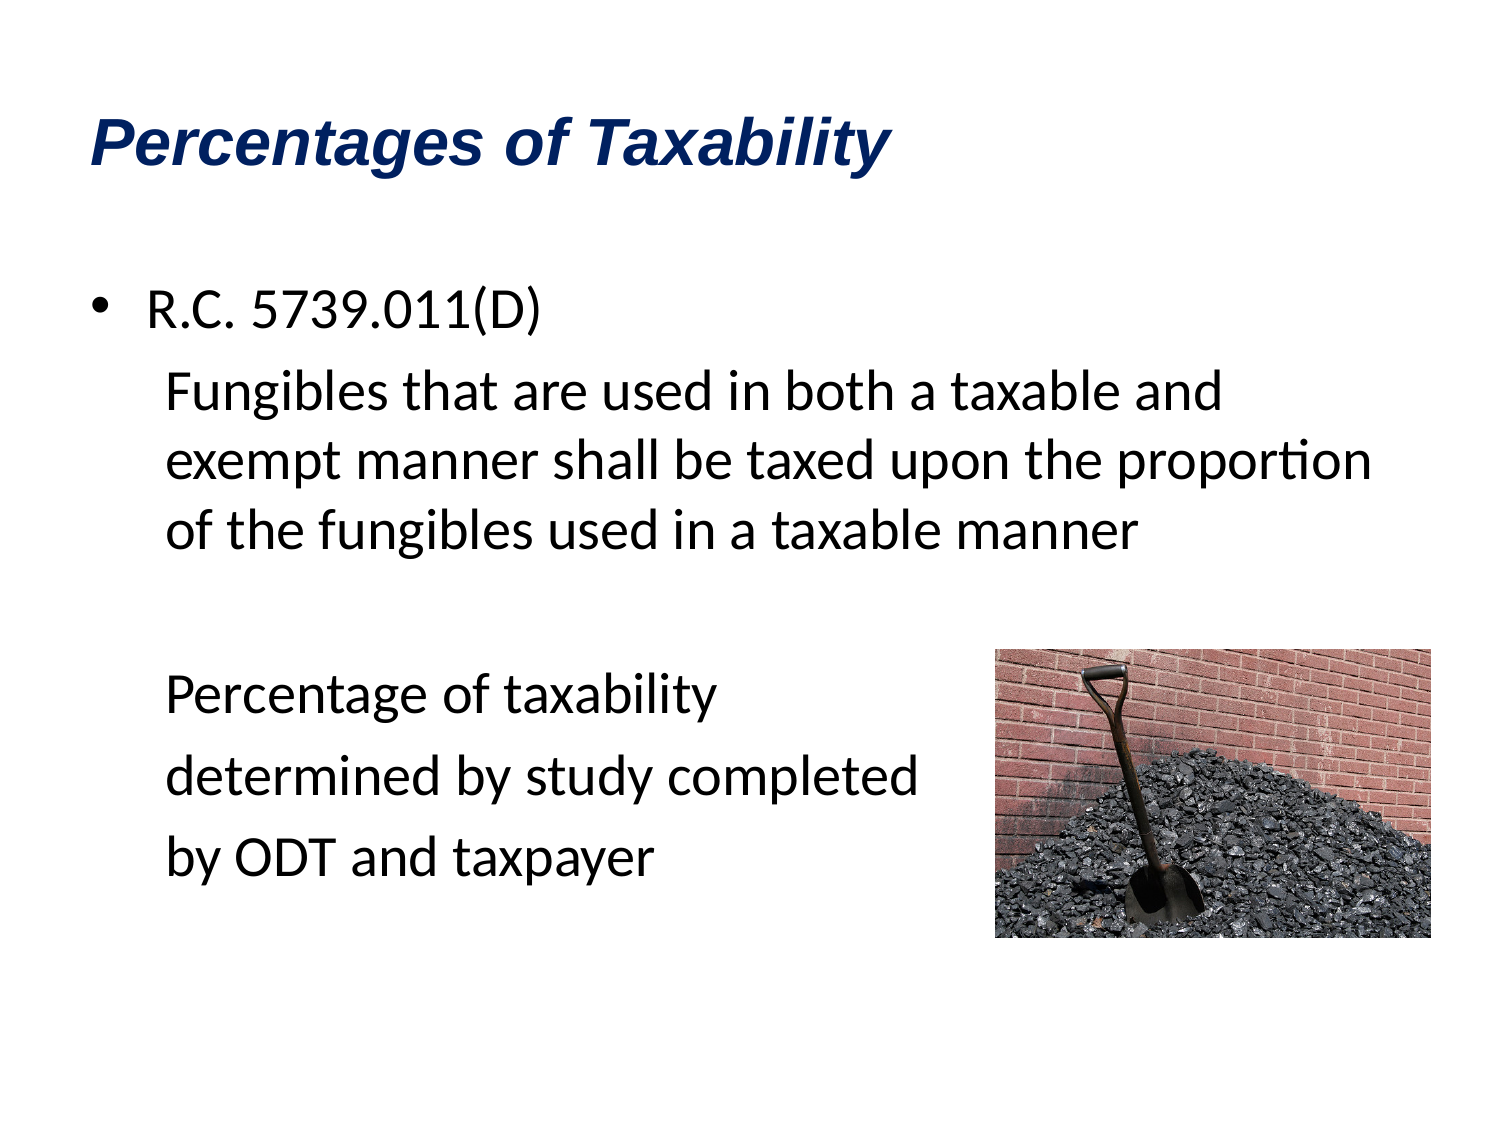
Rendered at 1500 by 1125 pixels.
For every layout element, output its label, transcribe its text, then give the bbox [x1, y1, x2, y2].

list R.C. 5739.011(D) Fungibles that are used in both a taxable and exempt manner shall be taxed upon the proportion of the fungibles used in a taxable manner Percentage of taxability determined by study completed by ODT and taxpayer [75, 262, 1425, 1005]
title Percentages of Taxability [75, 45, 1425, 233]
picture [994, 649, 1431, 938]
